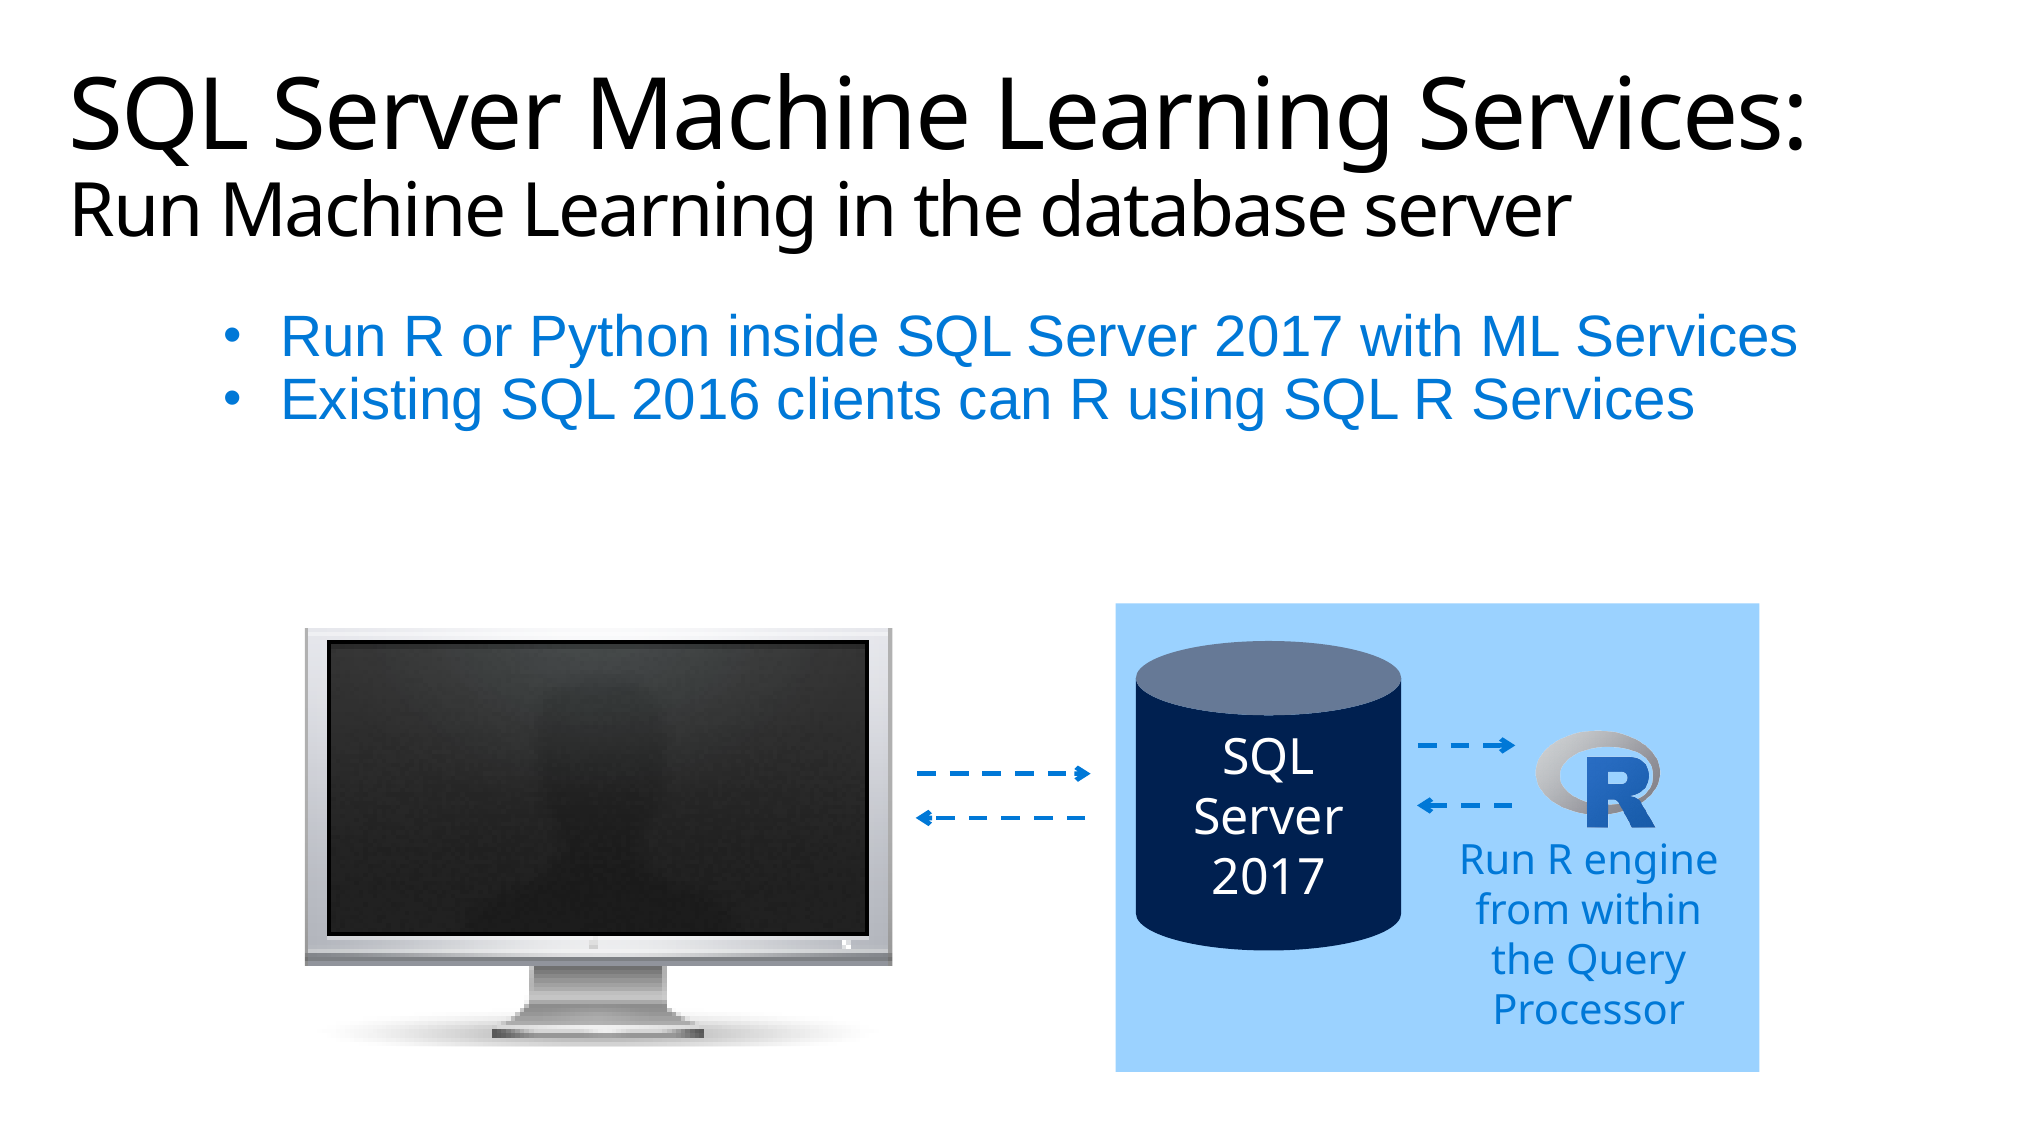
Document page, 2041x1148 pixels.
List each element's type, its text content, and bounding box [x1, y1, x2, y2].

title SQL Server Machine Learning Services: Run Machine Learning in the database server [45, 48, 1996, 199]
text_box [915, 773, 1091, 819]
text_box [1115, 603, 1760, 1073]
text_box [1416, 745, 1516, 806]
picture [304, 628, 893, 1047]
picture [1531, 719, 1670, 841]
text_box SQL Server 2017 [1134, 640, 1403, 952]
list Run R or Python inside SQL Server 2017 with ML Services Existing SQL 2016 clients can R using SQL R Services [199, 291, 1932, 449]
text_box Run R engine from within the Query Processor [1436, 856, 1741, 1010]
